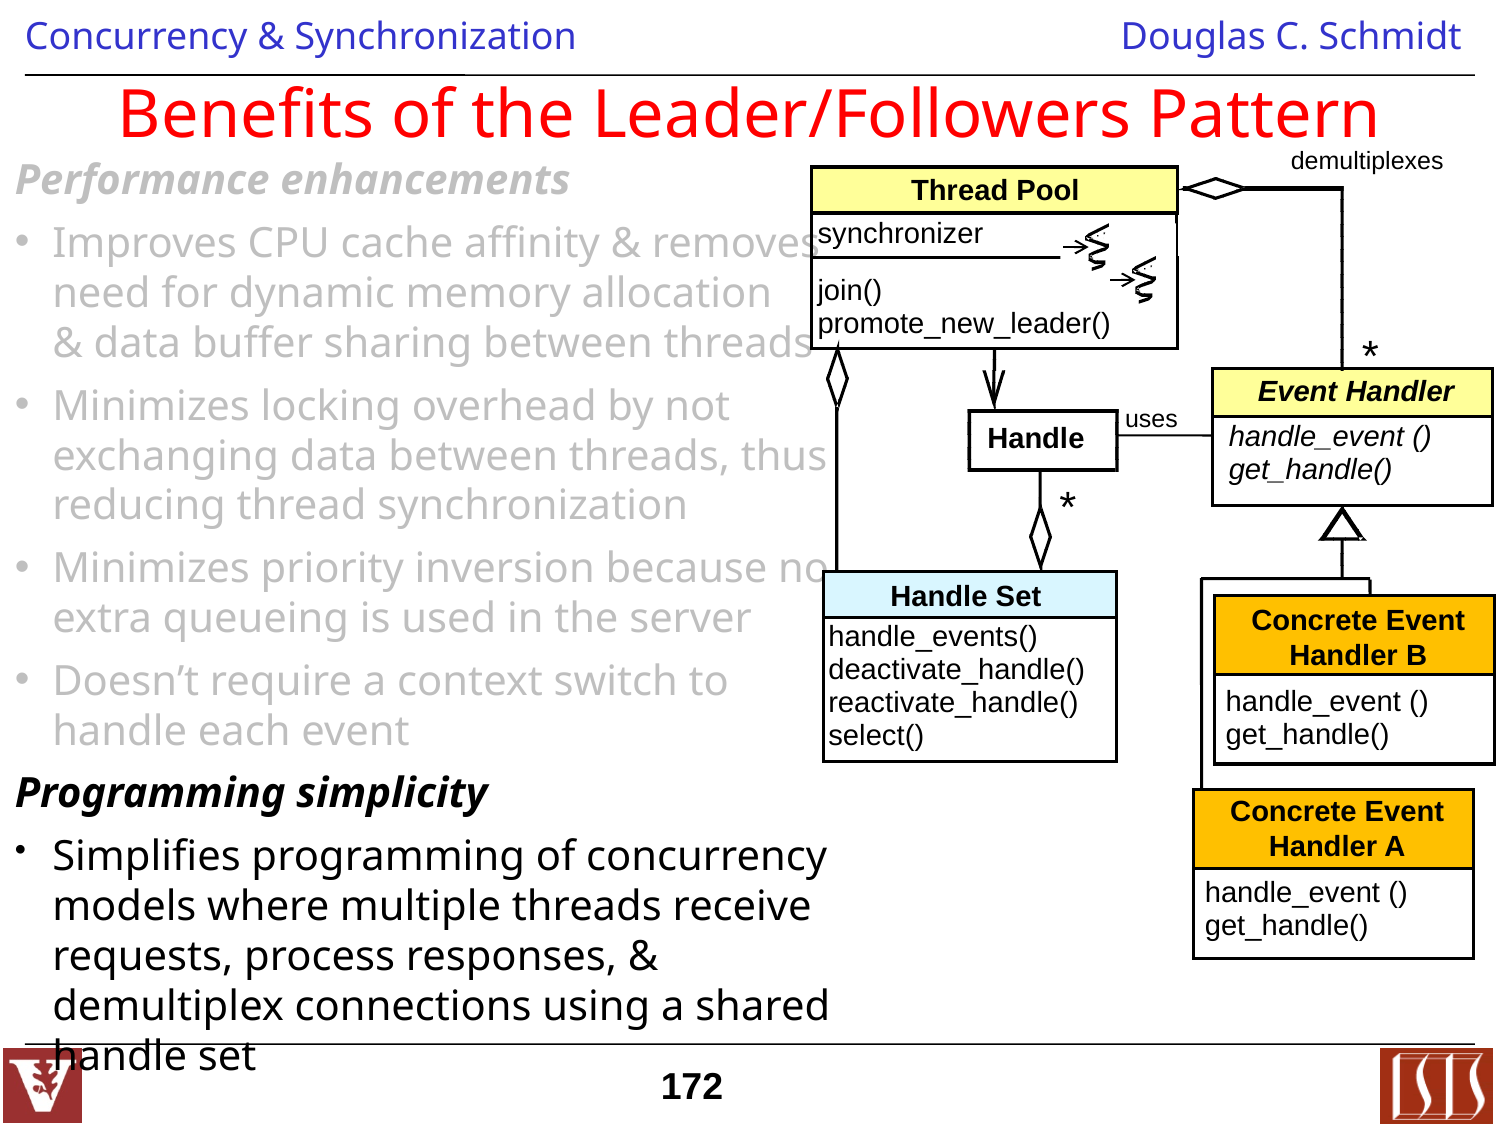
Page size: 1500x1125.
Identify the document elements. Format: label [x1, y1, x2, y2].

title [0, 41, 1500, 193]
picture [830, 391, 845, 419]
text_box [1290, 144, 1445, 175]
picture [829, 339, 845, 367]
picture [1033, 549, 1048, 569]
picture [1033, 497, 1048, 524]
picture [1380, 1048, 1493, 1124]
text_box [0, 145, 1500, 1086]
picture [3, 1086, 82, 1123]
text_box [1000, 479, 1081, 549]
